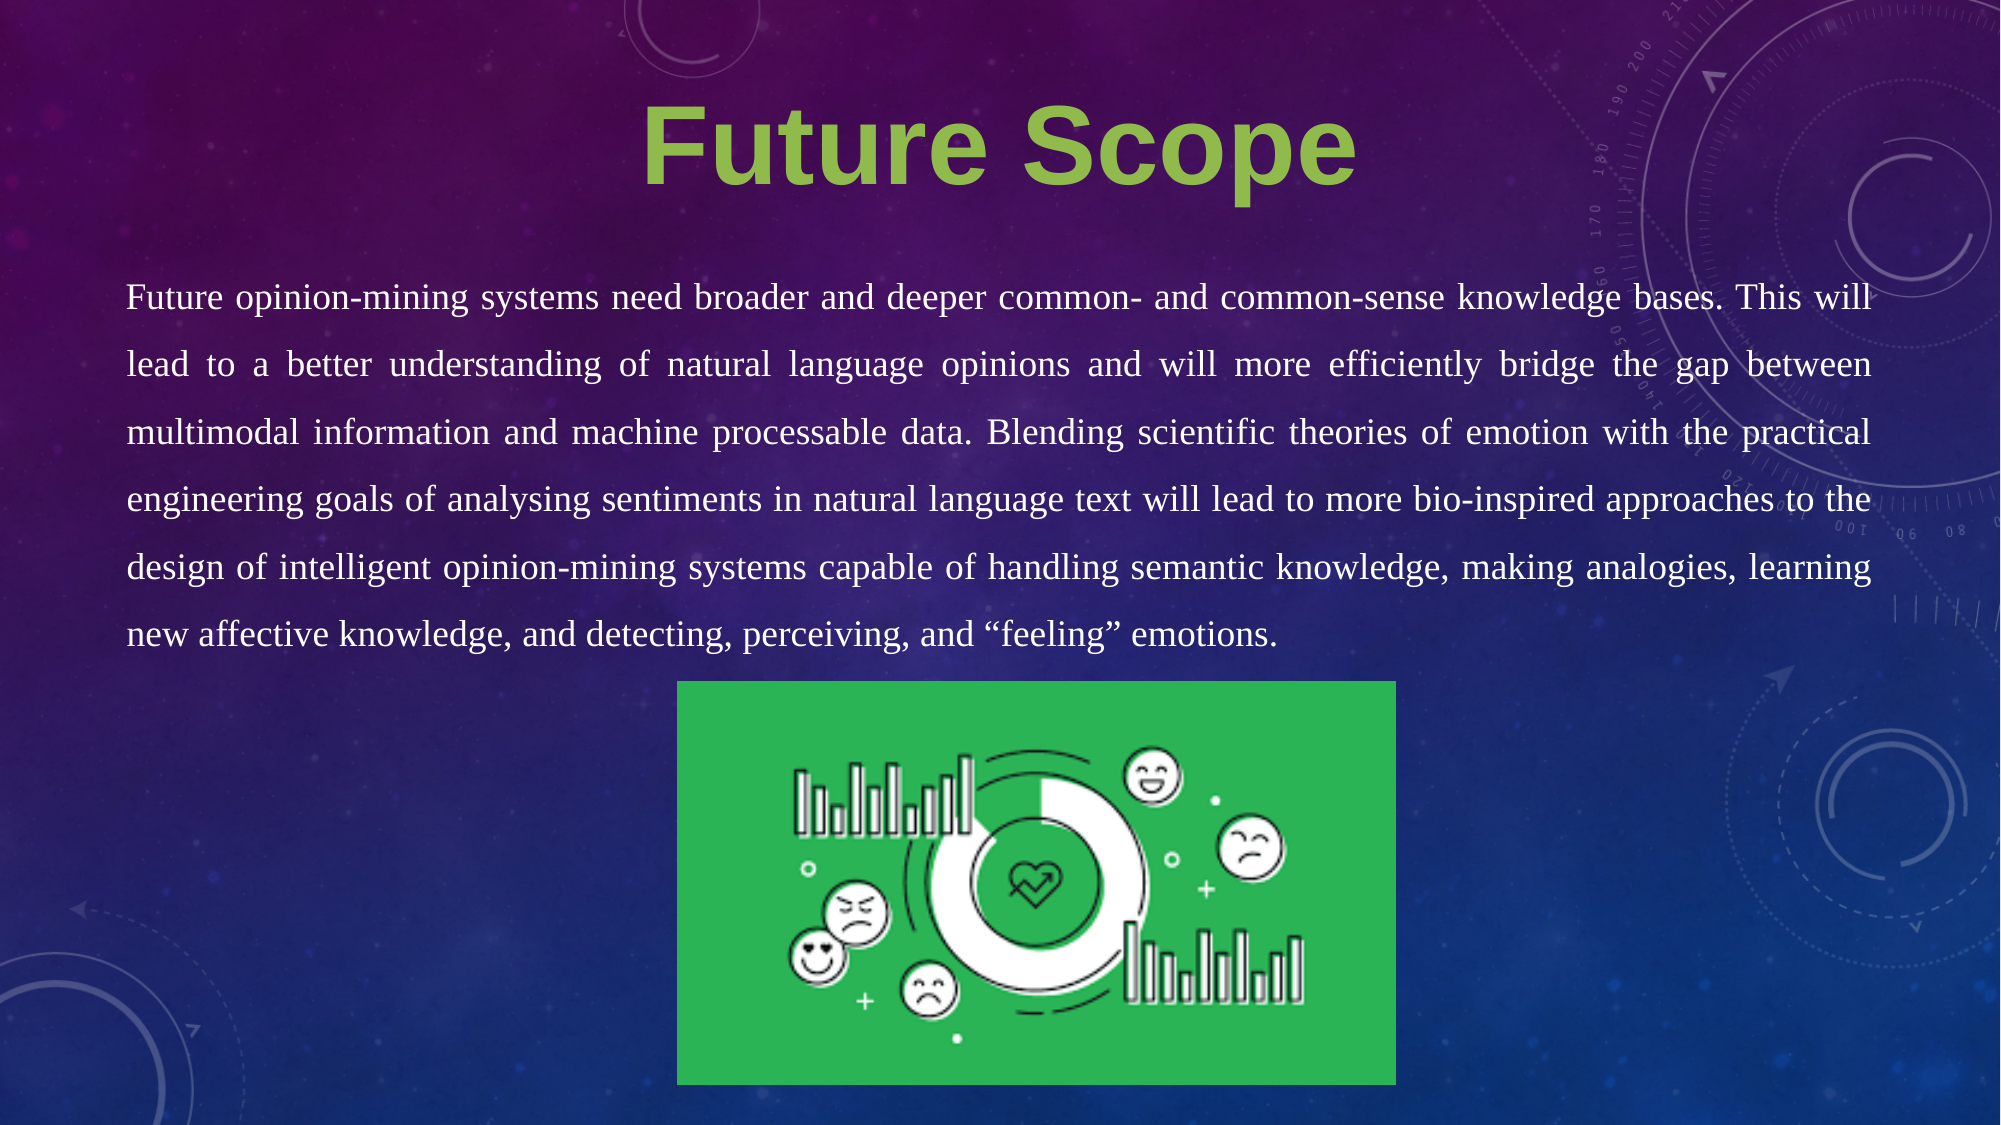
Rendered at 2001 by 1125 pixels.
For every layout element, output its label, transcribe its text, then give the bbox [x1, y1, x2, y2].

text_box Future opinion-mining systems need broader and deeper common- and common-sense knowledge bases. This will lead to a better understanding of natural language opinions and will more efficiently bridge the gap between multimodal information and machine processable data. Blending scientific theories of emotion with the practical engineering goals of analysing sentiments in natural language text will lead to more bio-inspired approaches to the design of intelligent opinion-mining systems capable of handling semantic knowledge, making analogies, learning new affective knowledge, and detecting, perceiving, and “feeling” emotions. [110, 241, 1889, 662]
text_box Future Scope [625, 64, 1375, 241]
picture [0, 0, 2001, 1125]
